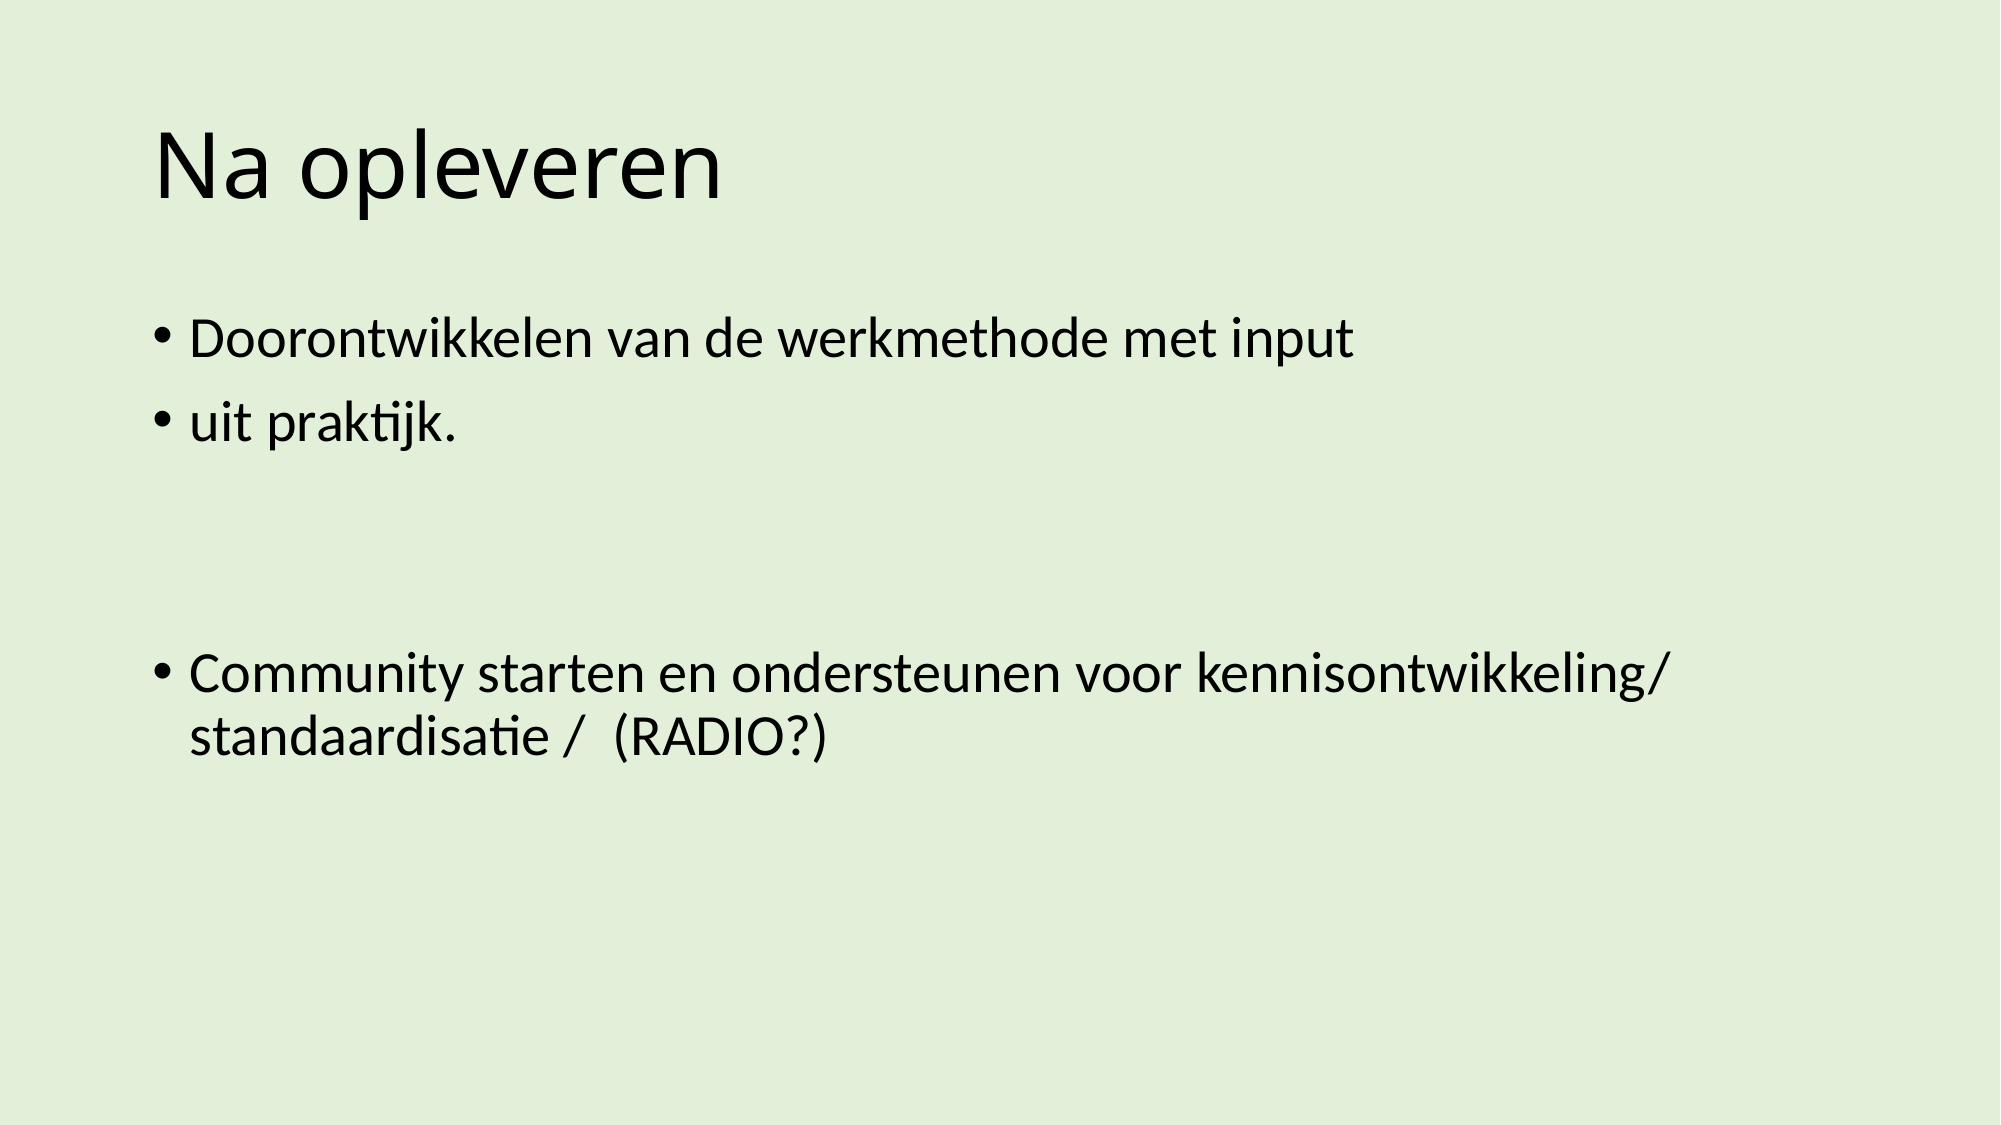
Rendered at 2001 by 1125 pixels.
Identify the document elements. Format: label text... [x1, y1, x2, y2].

list Doorontwikkelen van de werkmethode met input uit praktijk. Community starten en ondersteunen voor kennisontwikkeling/ standaardisatie / (RADIO?) [137, 299, 1863, 1014]
title Na opleveren [137, 59, 1863, 278]
